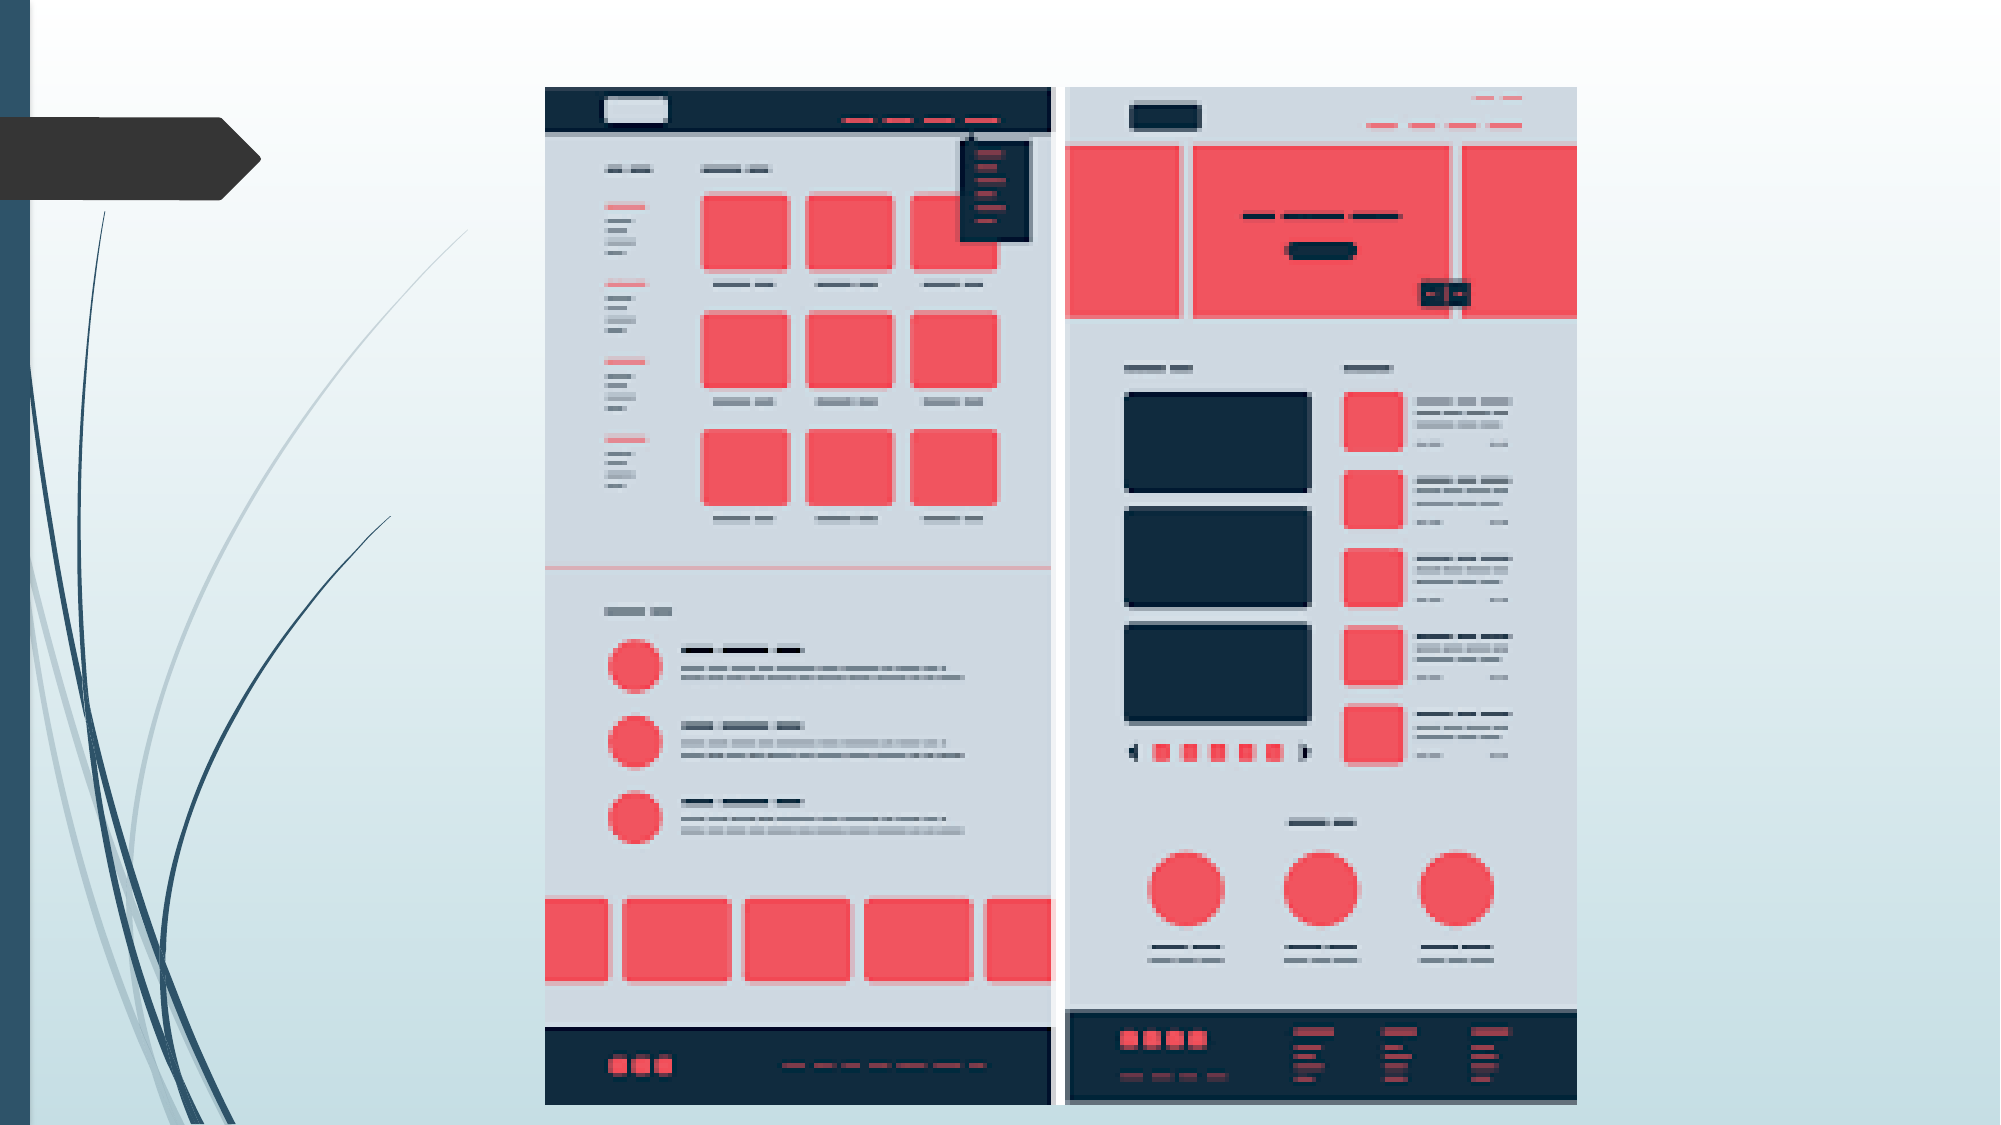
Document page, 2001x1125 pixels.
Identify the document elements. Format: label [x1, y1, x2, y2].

list [545, 87, 1577, 1105]
